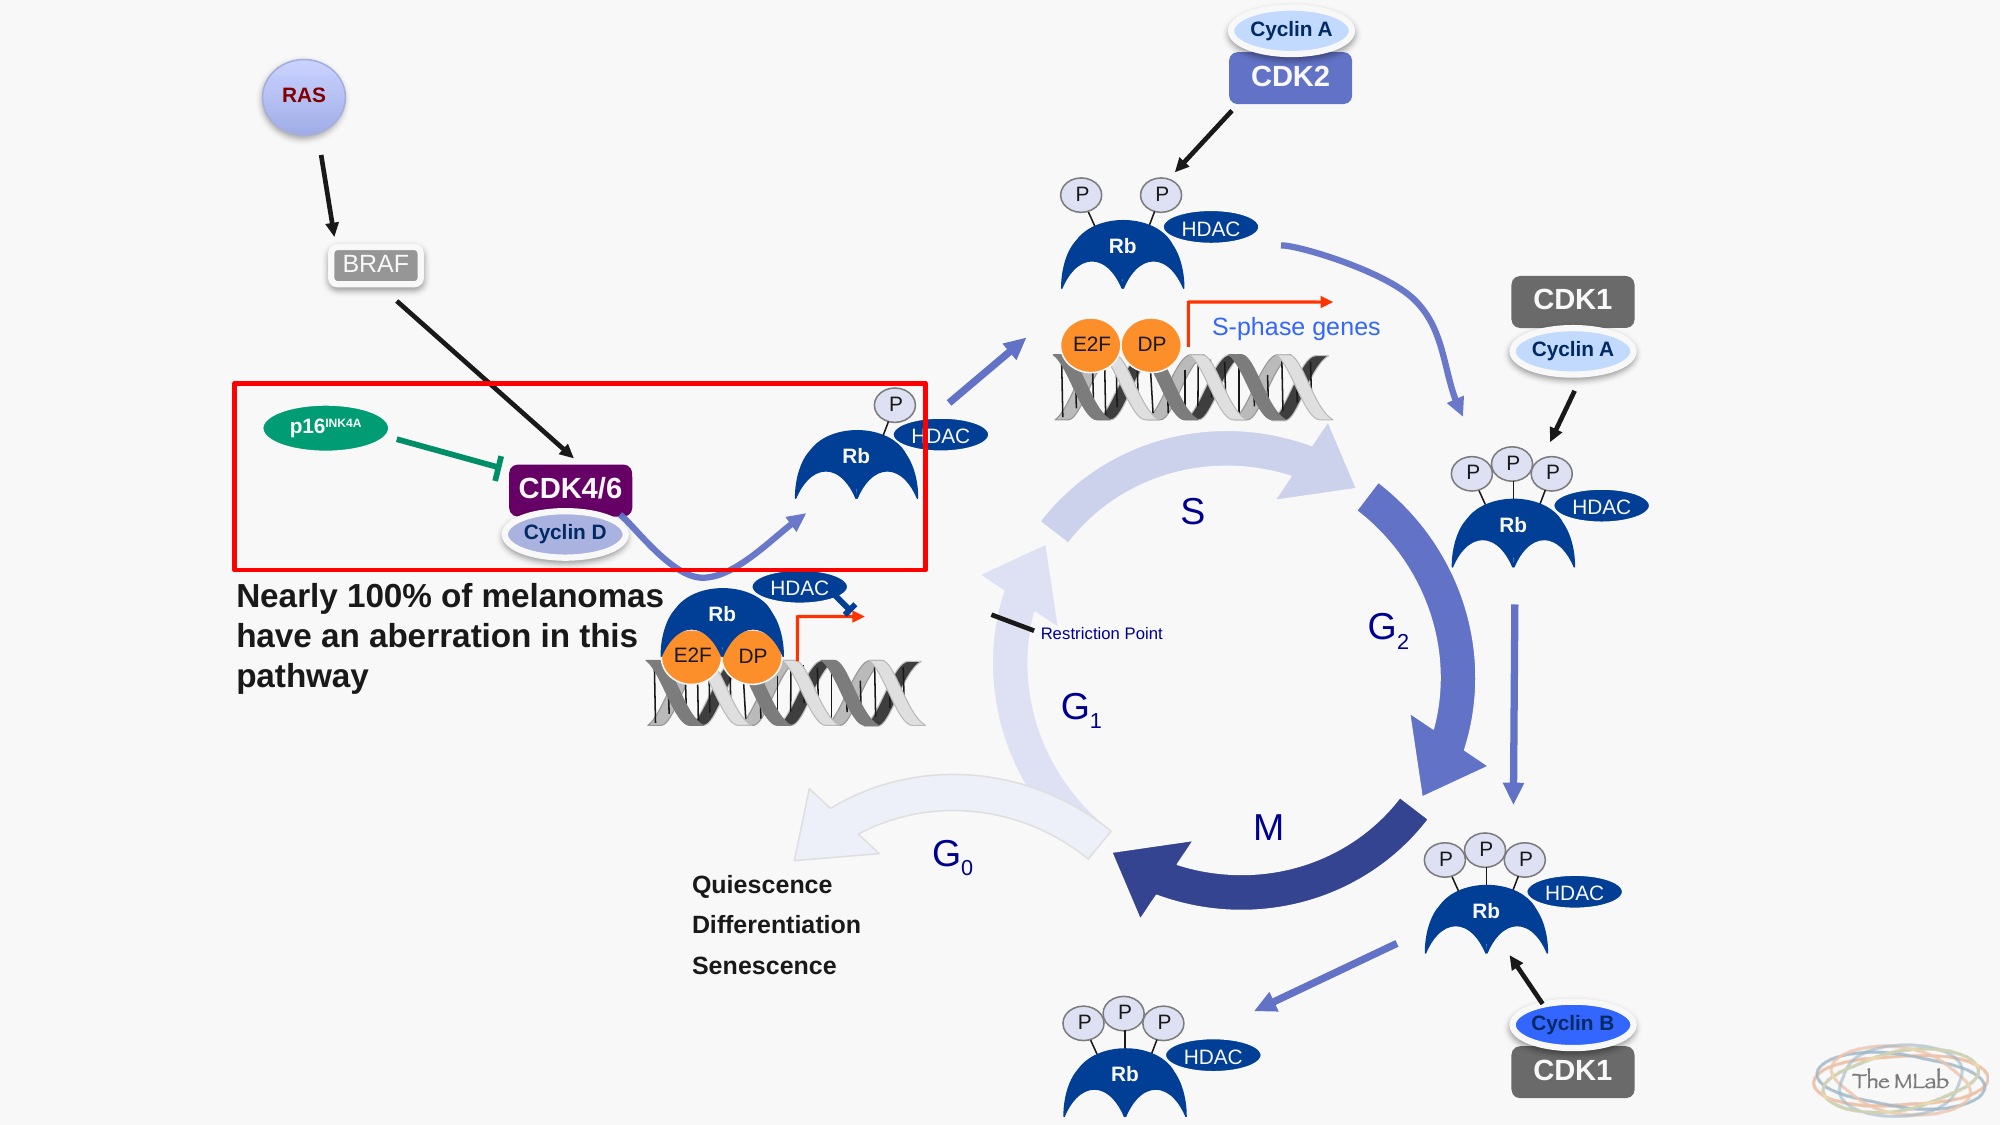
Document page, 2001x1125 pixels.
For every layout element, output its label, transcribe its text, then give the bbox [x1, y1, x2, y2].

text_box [1491, 441, 1536, 483]
text_box Cyclin A [1509, 324, 1637, 378]
text_box Cyclin A [1227, 4, 1356, 58]
text_box Nearly 100% of melanomas have an aberration in this pathway [221, 566, 696, 702]
text_box BRAF [328, 243, 424, 288]
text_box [1452, 499, 1575, 568]
text_box G0 [917, 821, 989, 888]
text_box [1464, 827, 1509, 869]
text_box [1149, 1001, 1187, 1042]
text_box G1 [1046, 674, 1117, 741]
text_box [320, 154, 335, 237]
text_box Cyclin B [1509, 998, 1637, 1052]
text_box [396, 300, 574, 459]
text_box [1039, 429, 1357, 544]
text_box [1254, 943, 1398, 1012]
text_box HDAC [1185, 210, 1260, 244]
text_box HDAC [1188, 1038, 1262, 1072]
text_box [1540, 451, 1576, 493]
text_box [1060, 172, 1105, 214]
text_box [1062, 1001, 1108, 1042]
picture [1811, 1042, 1989, 1118]
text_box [1549, 390, 1575, 443]
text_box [1423, 837, 1469, 879]
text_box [1140, 172, 1185, 214]
text_box Quiescence Differentiation Senescence [677, 861, 877, 987]
text_box S-phase genes [1336, 302, 1389, 348]
text_box RAS [261, 58, 347, 137]
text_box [1052, 354, 1334, 422]
text_box [696, 571, 728, 578]
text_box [1174, 110, 1233, 173]
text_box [1187, 300, 1334, 347]
text_box Restriction Point [1029, 616, 1179, 651]
text_box [992, 640, 1112, 831]
text_box HDAC [926, 417, 989, 452]
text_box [1063, 1048, 1187, 1117]
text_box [1425, 885, 1548, 954]
text_box HDAC [751, 571, 848, 604]
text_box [645, 660, 926, 727]
text_box M [1238, 795, 1285, 855]
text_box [834, 590, 850, 614]
text_box [1111, 797, 1429, 920]
text_box HDAC [1551, 875, 1623, 909]
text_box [797, 615, 865, 662]
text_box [1512, 875, 1519, 883]
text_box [1057, 317, 1183, 373]
text_box [234, 383, 926, 571]
text_box S [1165, 479, 1221, 540]
text_box CDK1 [1509, 273, 1637, 331]
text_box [795, 382, 919, 499]
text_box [1151, 1039, 1158, 1047]
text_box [658, 664, 783, 685]
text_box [660, 588, 784, 657]
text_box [1539, 489, 1546, 497]
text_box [1061, 220, 1184, 289]
text_box G2 [1353, 595, 1424, 662]
text_box HDAC [1578, 489, 1650, 523]
text_box [979, 543, 1059, 629]
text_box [1513, 837, 1549, 879]
text_box [1356, 482, 1489, 798]
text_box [1509, 955, 1543, 1005]
text_box CDK1 [1509, 1045, 1637, 1101]
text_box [1450, 451, 1496, 493]
text_box [1281, 245, 1464, 417]
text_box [948, 337, 1027, 404]
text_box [1102, 991, 1148, 1033]
text_box [794, 774, 1112, 861]
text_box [1148, 211, 1155, 219]
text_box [991, 612, 1034, 633]
text_box CDK2 [1226, 51, 1355, 107]
